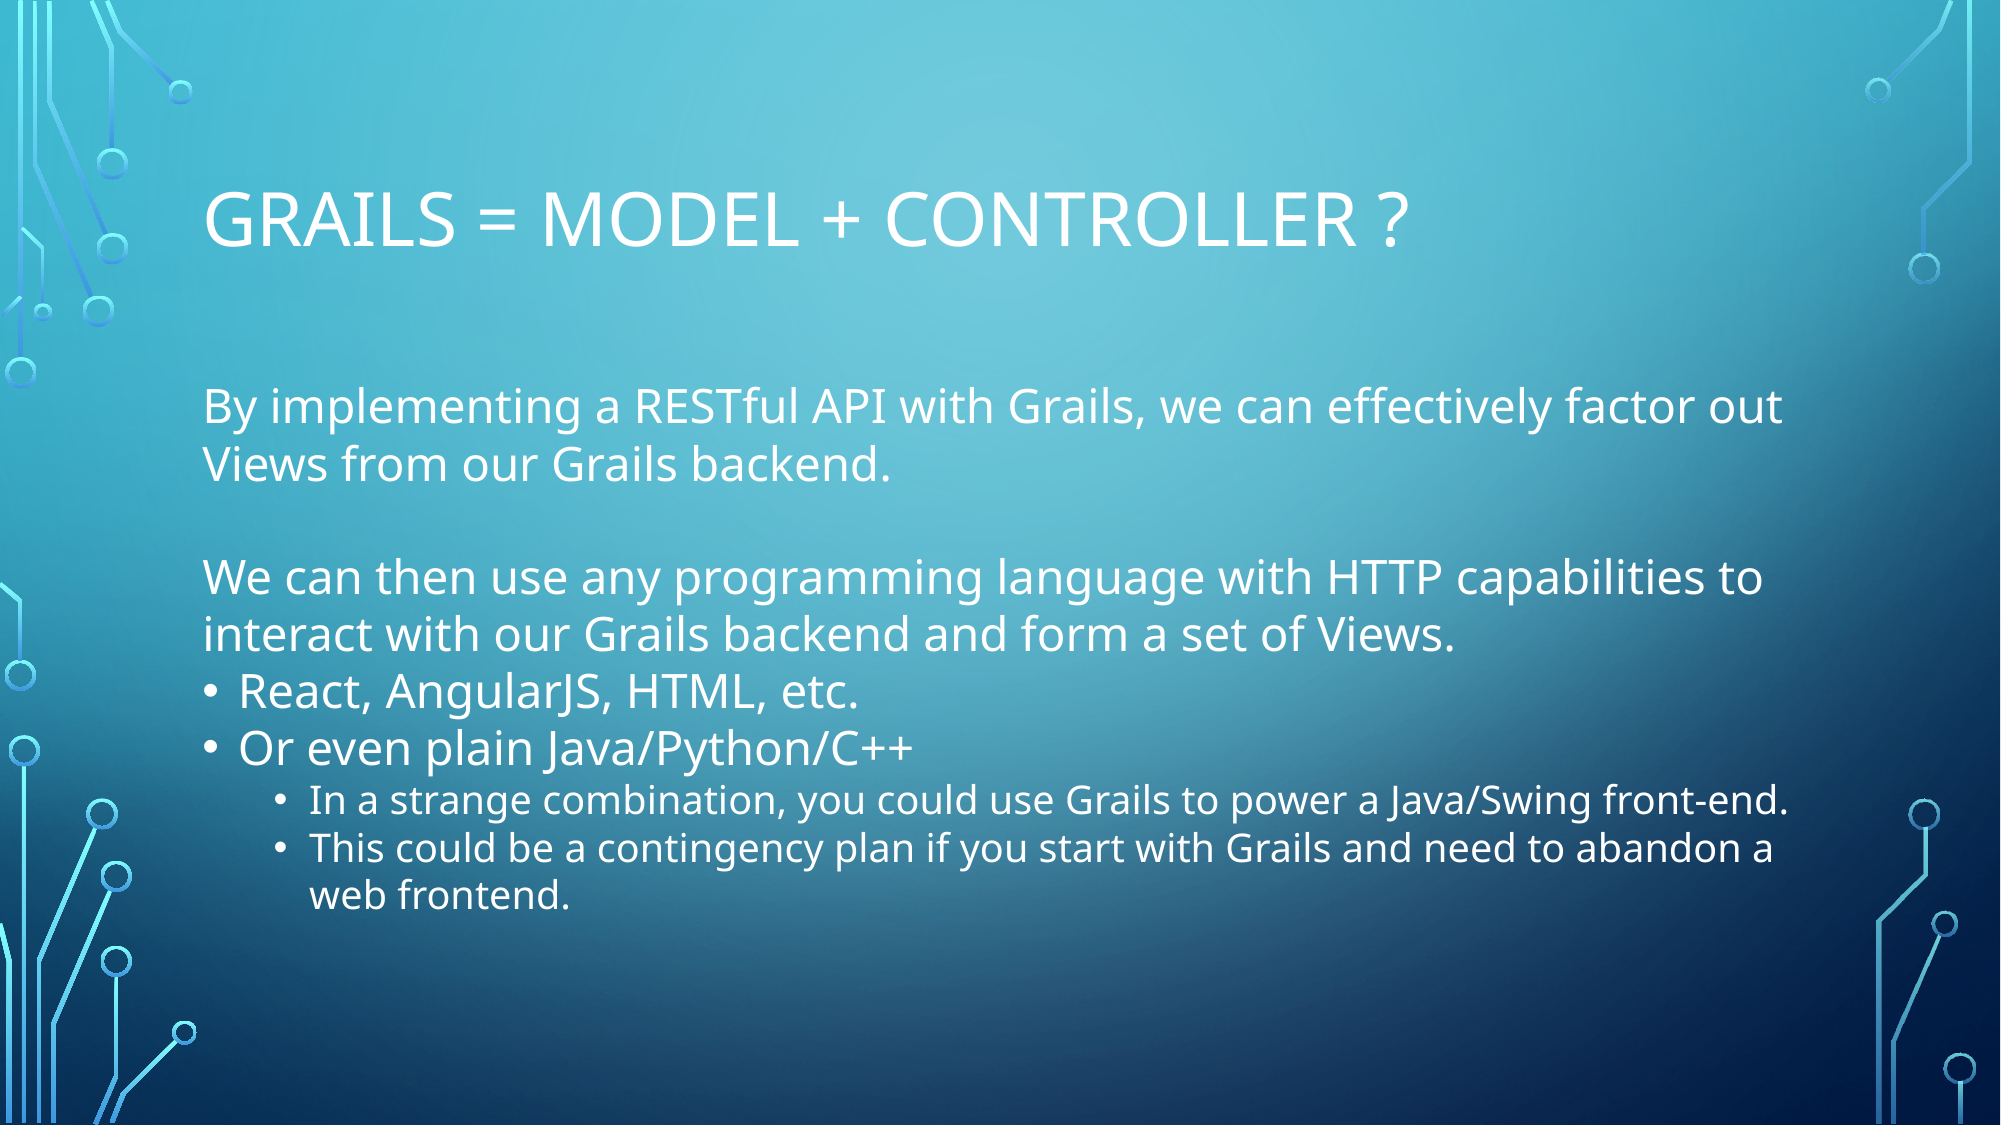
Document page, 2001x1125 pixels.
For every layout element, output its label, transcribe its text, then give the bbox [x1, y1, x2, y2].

list By implementing a RESTful API with Grails, we can effectively factor out Views from our Grails backend. We can then use any programming language with HTTP capabilities to interact with our Grails backend and form a set of Views. React, AngularJS, HTML, etc. Or even plain Java/Python/C++ In a strange combination, you could use Grails to power a Java/Swing front-end. This could be a contingency plan if you start with Grails and need to abandon a web frontend. [187, 369, 1813, 950]
title Grails = Model + Controller ? [187, 101, 1813, 344]
